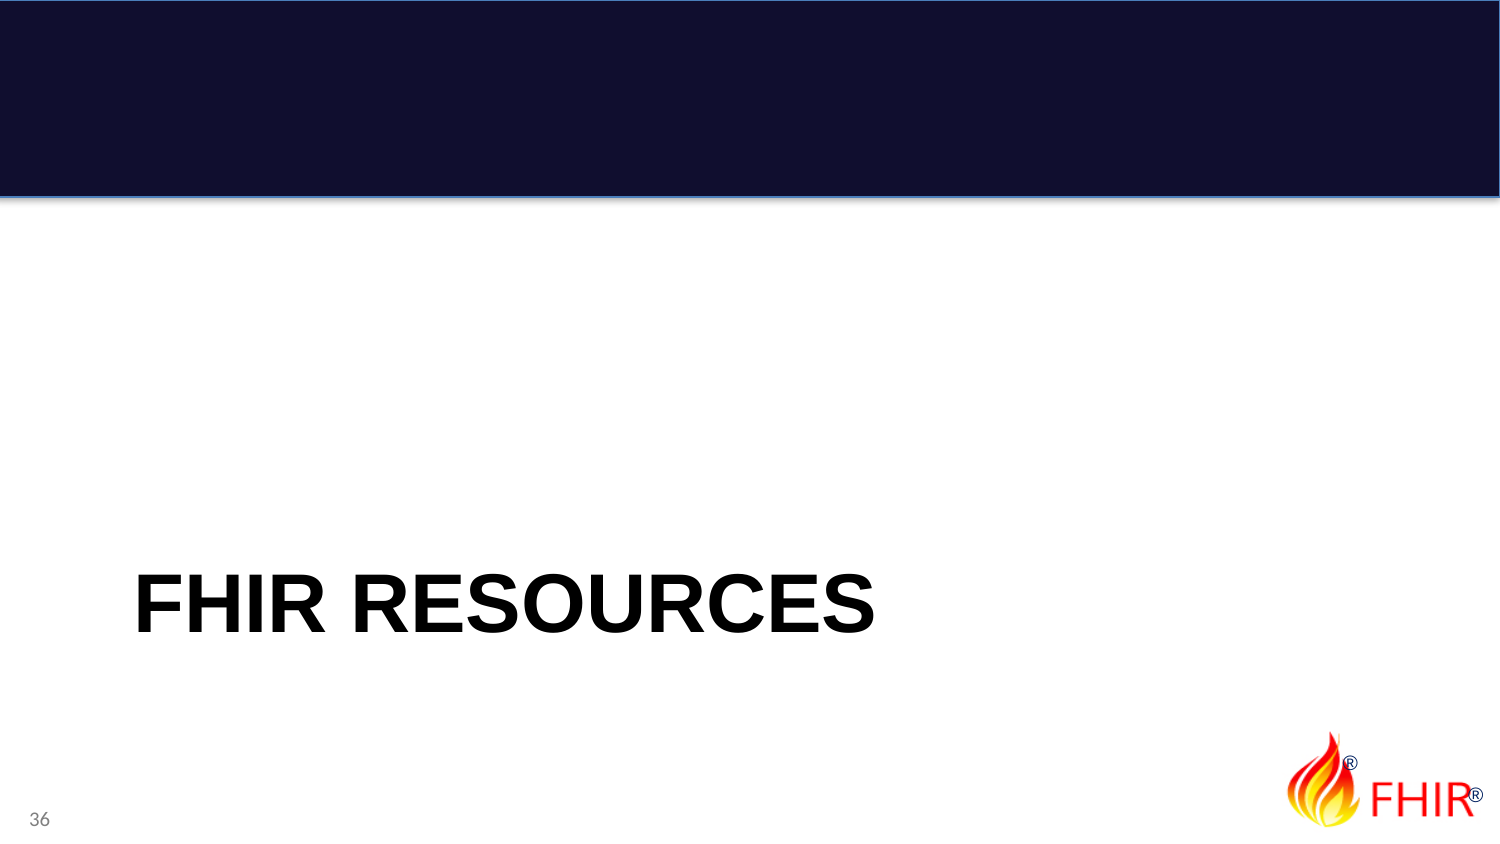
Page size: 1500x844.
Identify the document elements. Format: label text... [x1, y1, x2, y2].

title FHIR Resources [118, 542, 1394, 710]
picture [1279, 726, 1481, 833]
